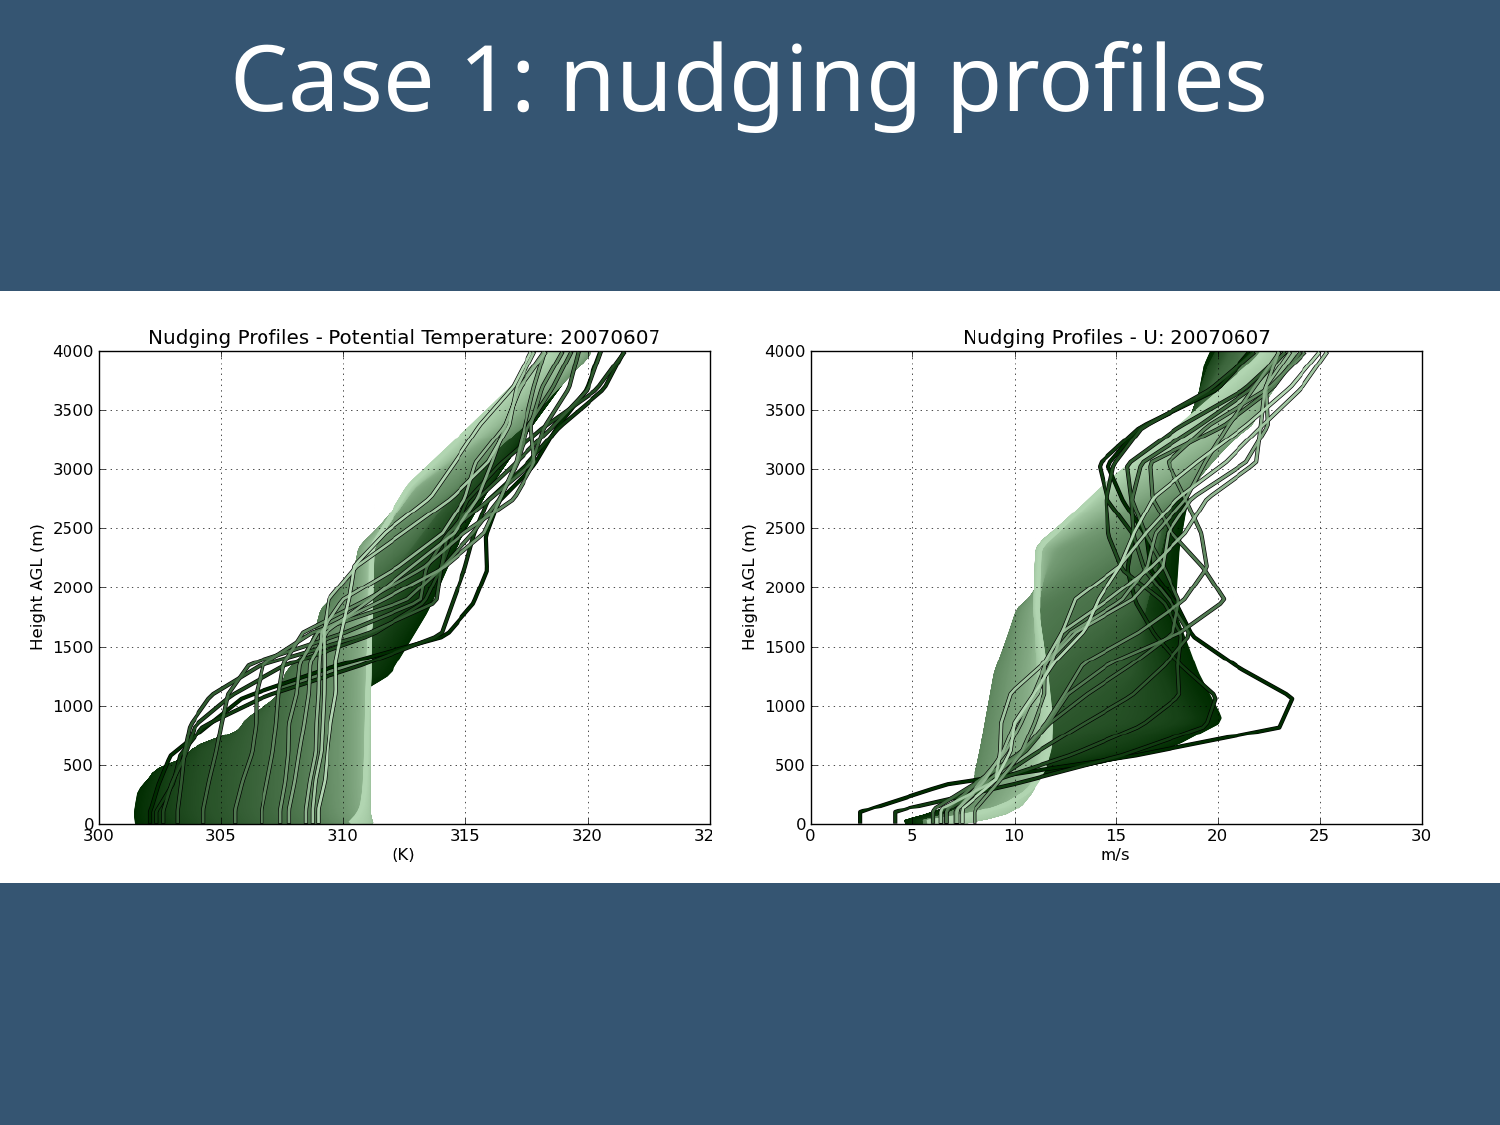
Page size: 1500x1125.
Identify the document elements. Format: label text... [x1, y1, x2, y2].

picture [0, 291, 1500, 883]
title Case 1: nudging profiles [0, 0, 1500, 150]
